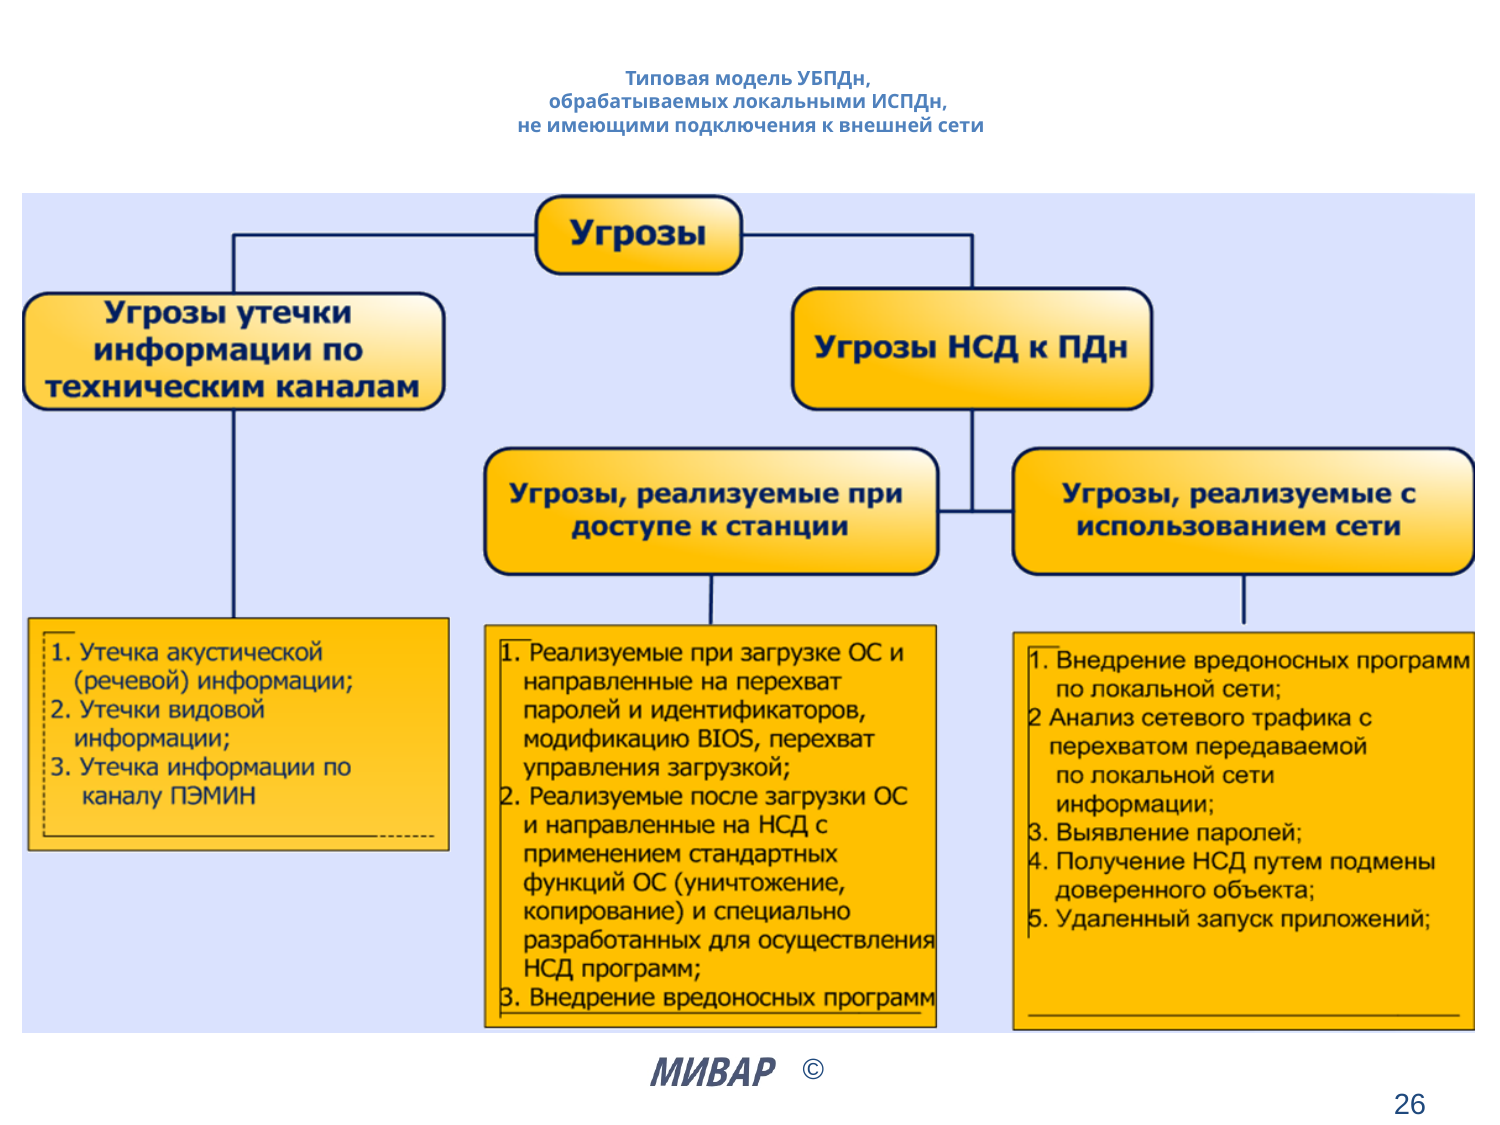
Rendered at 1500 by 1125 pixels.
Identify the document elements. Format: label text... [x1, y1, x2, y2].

picture [646, 1054, 779, 1089]
picture [21, 193, 1475, 1033]
text_box © 26 [760, 1042, 1442, 1103]
title Типовая модель УБПДн, обрабатываемых локальными ИСПДн, не имеющими подключения к внешней сети [24, 57, 1477, 145]
